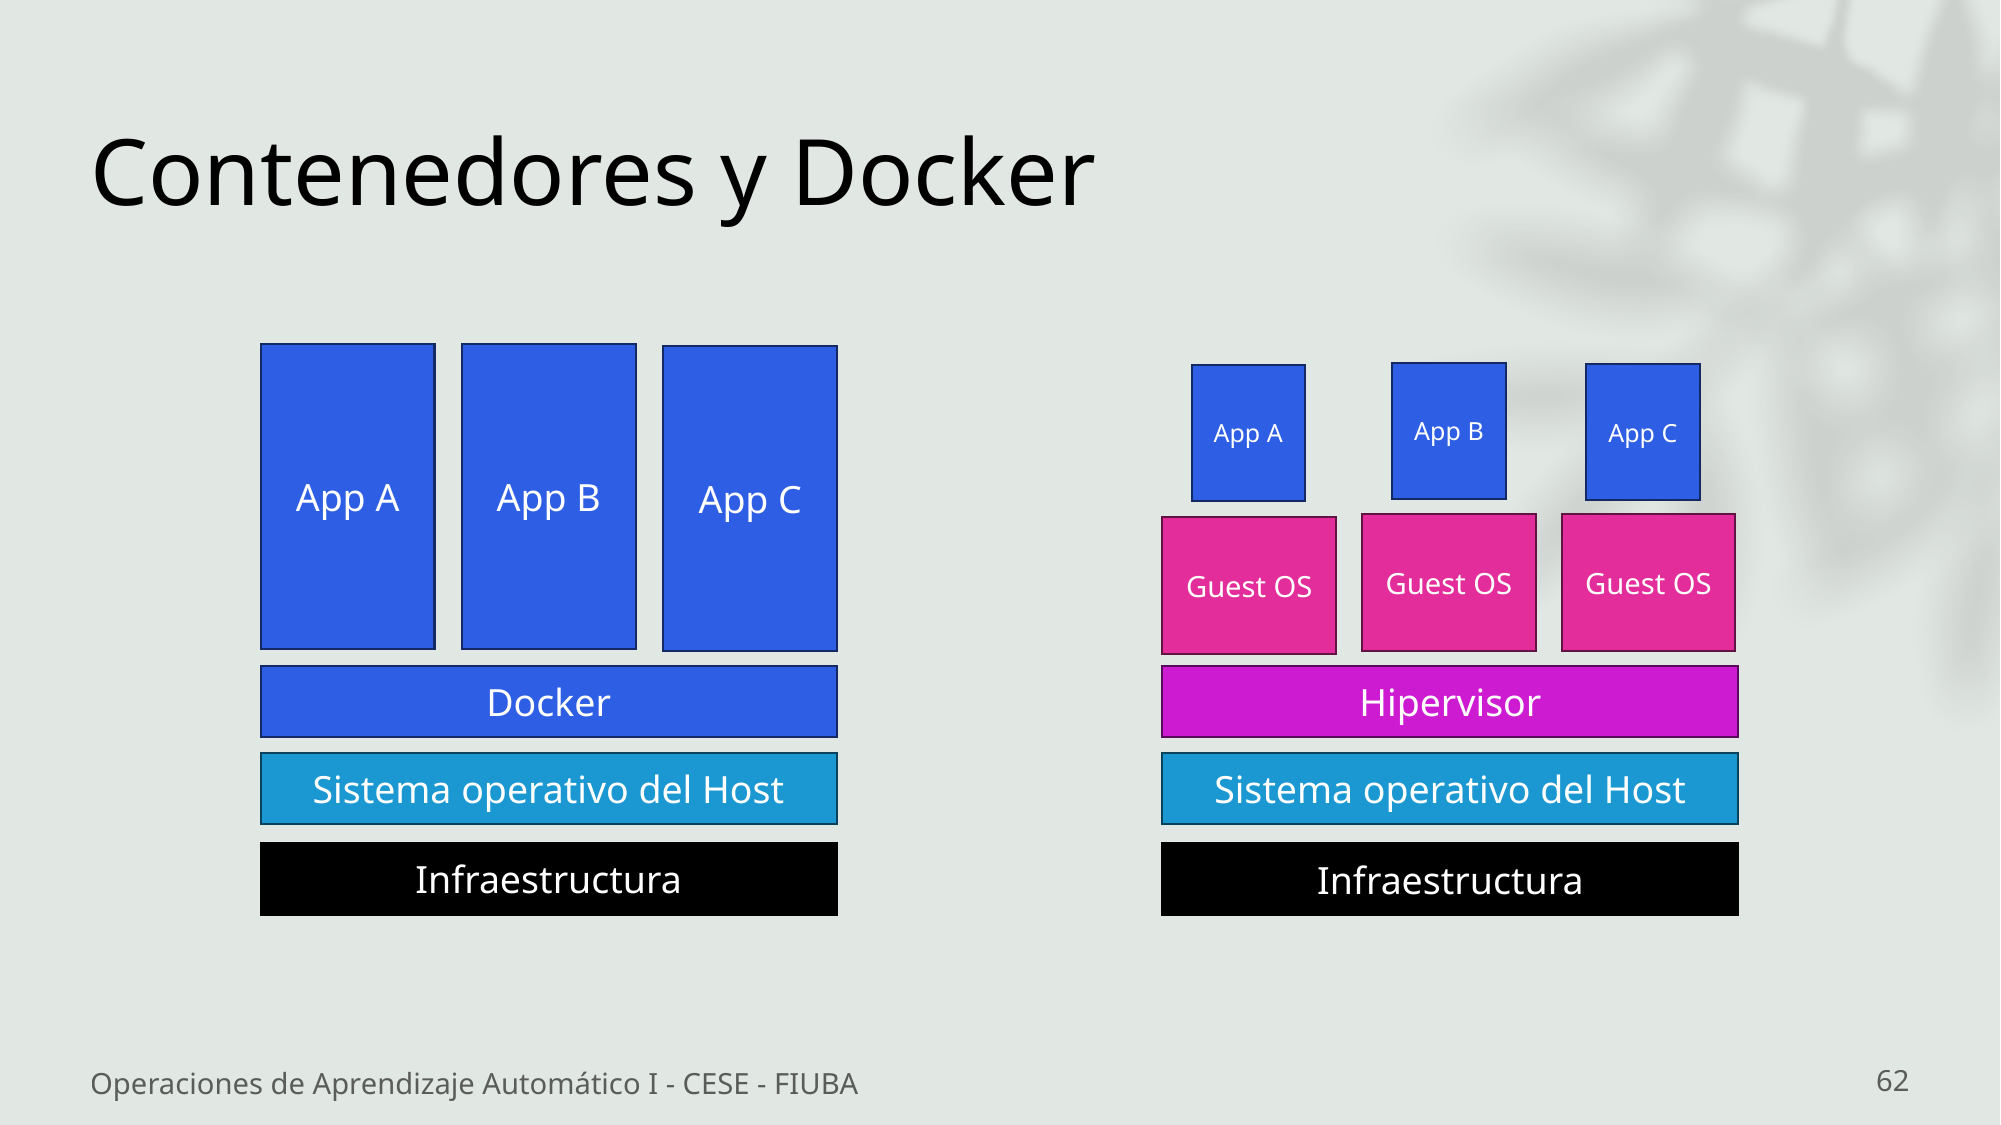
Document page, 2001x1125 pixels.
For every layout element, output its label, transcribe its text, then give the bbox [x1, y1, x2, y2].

text_box App B [1391, 362, 1507, 500]
footer Operaciones de Aprendizaje Automático I - CESE - FIUBA [75, 1052, 1052, 1113]
text_box App B [461, 343, 637, 650]
text_box Infraestructura [260, 842, 838, 916]
text_box App C [1585, 363, 1701, 501]
text_box Sistema operativo del Host [1161, 752, 1739, 825]
text_box Hipervisor [1161, 665, 1739, 738]
title Contenedores y Docker [75, 60, 1863, 278]
text_box App A [1191, 364, 1306, 502]
text_box Docker [260, 665, 838, 738]
text_box Guest OS [1561, 513, 1736, 652]
text_box Guest OS [1361, 513, 1537, 652]
text_box Infraestructura [1161, 842, 1739, 916]
text_box Sistema operativo del Host [260, 752, 838, 825]
text_box App A [260, 343, 436, 650]
text_box Guest OS [1161, 516, 1337, 655]
slide_number 62 [1474, 1052, 1925, 1113]
text_box App C [662, 345, 838, 652]
